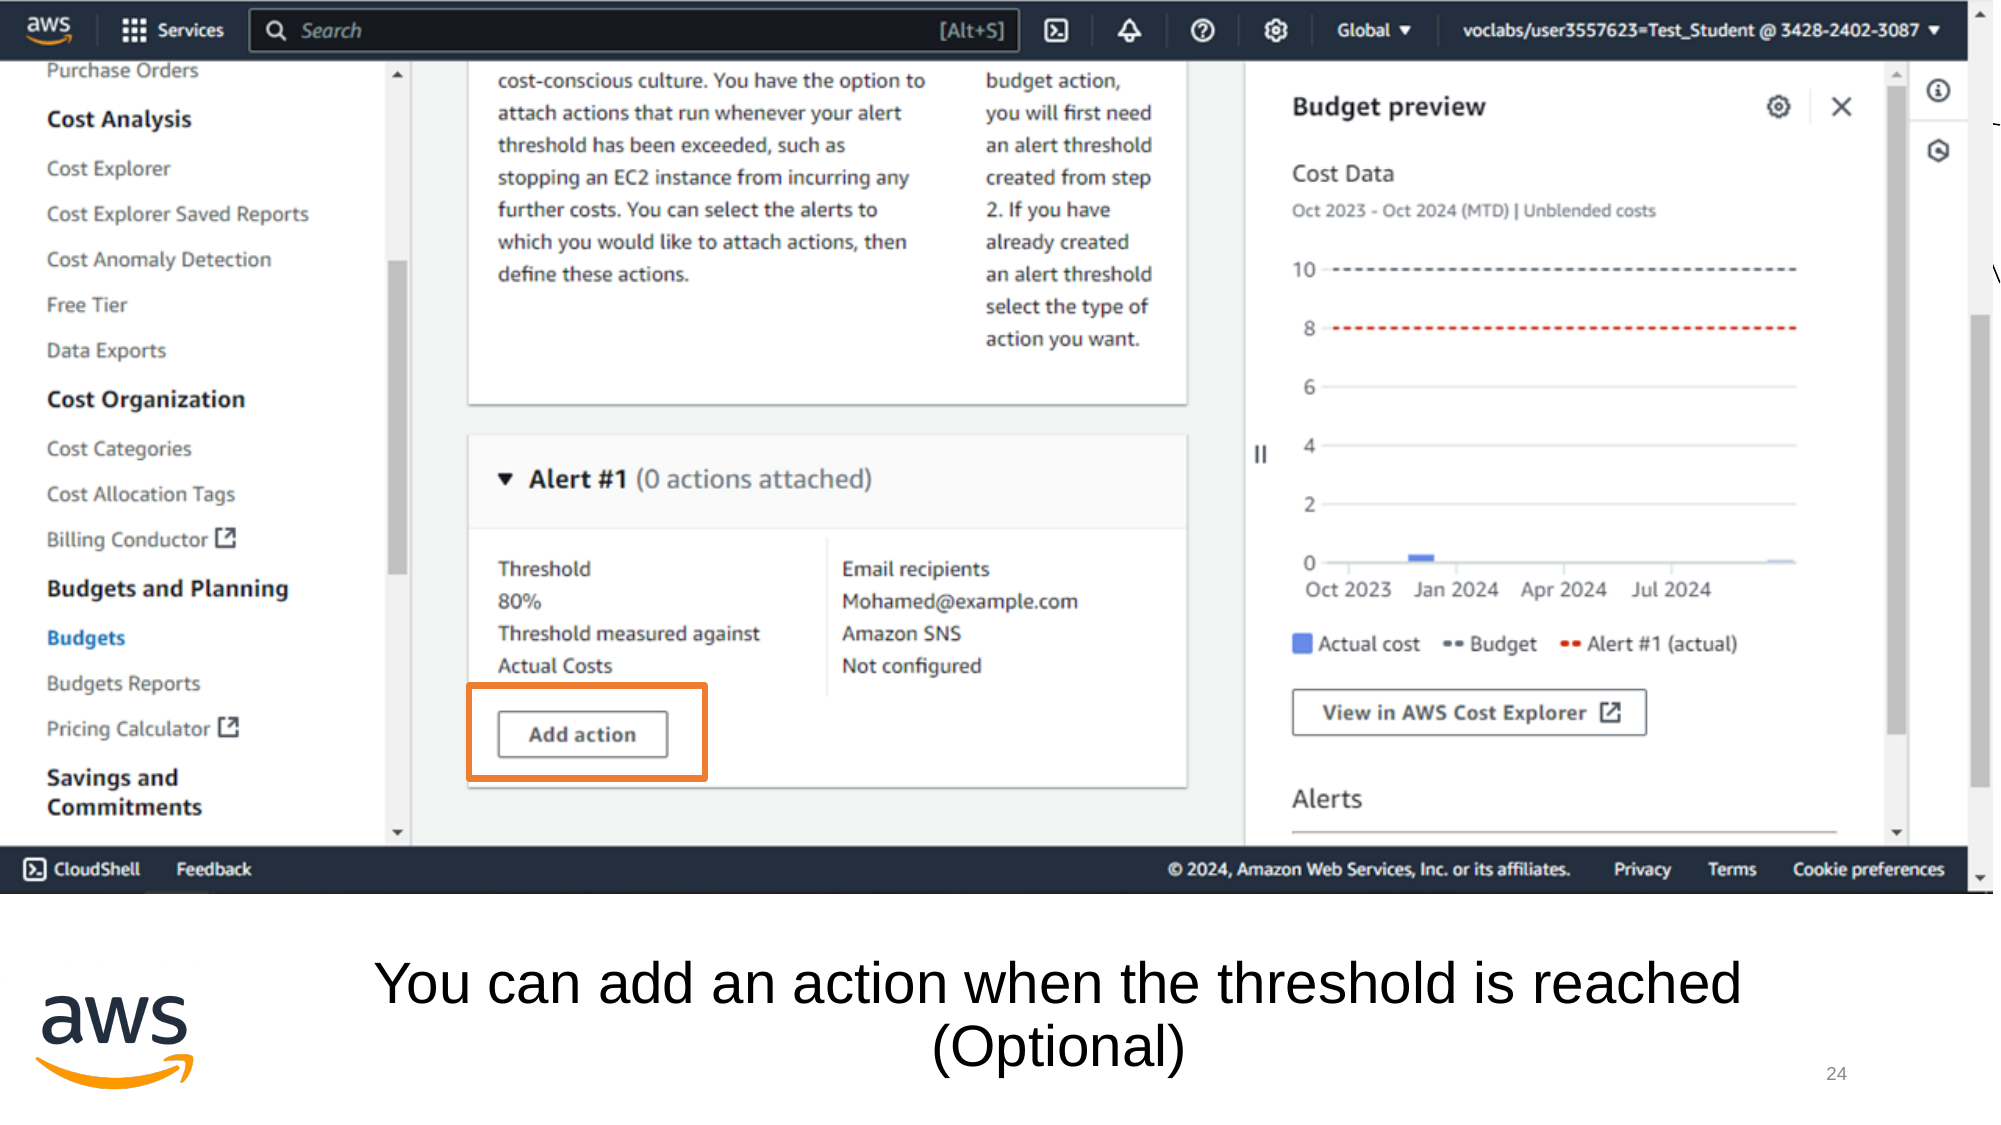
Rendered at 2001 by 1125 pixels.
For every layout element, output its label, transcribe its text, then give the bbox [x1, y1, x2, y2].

picture [0, 956, 227, 1125]
text_box You can add an action when the threshold is reached (Optional) [309, 907, 1810, 1125]
slide_number ‹#› [1810, 1042, 1863, 1103]
picture [0, 0, 1993, 894]
